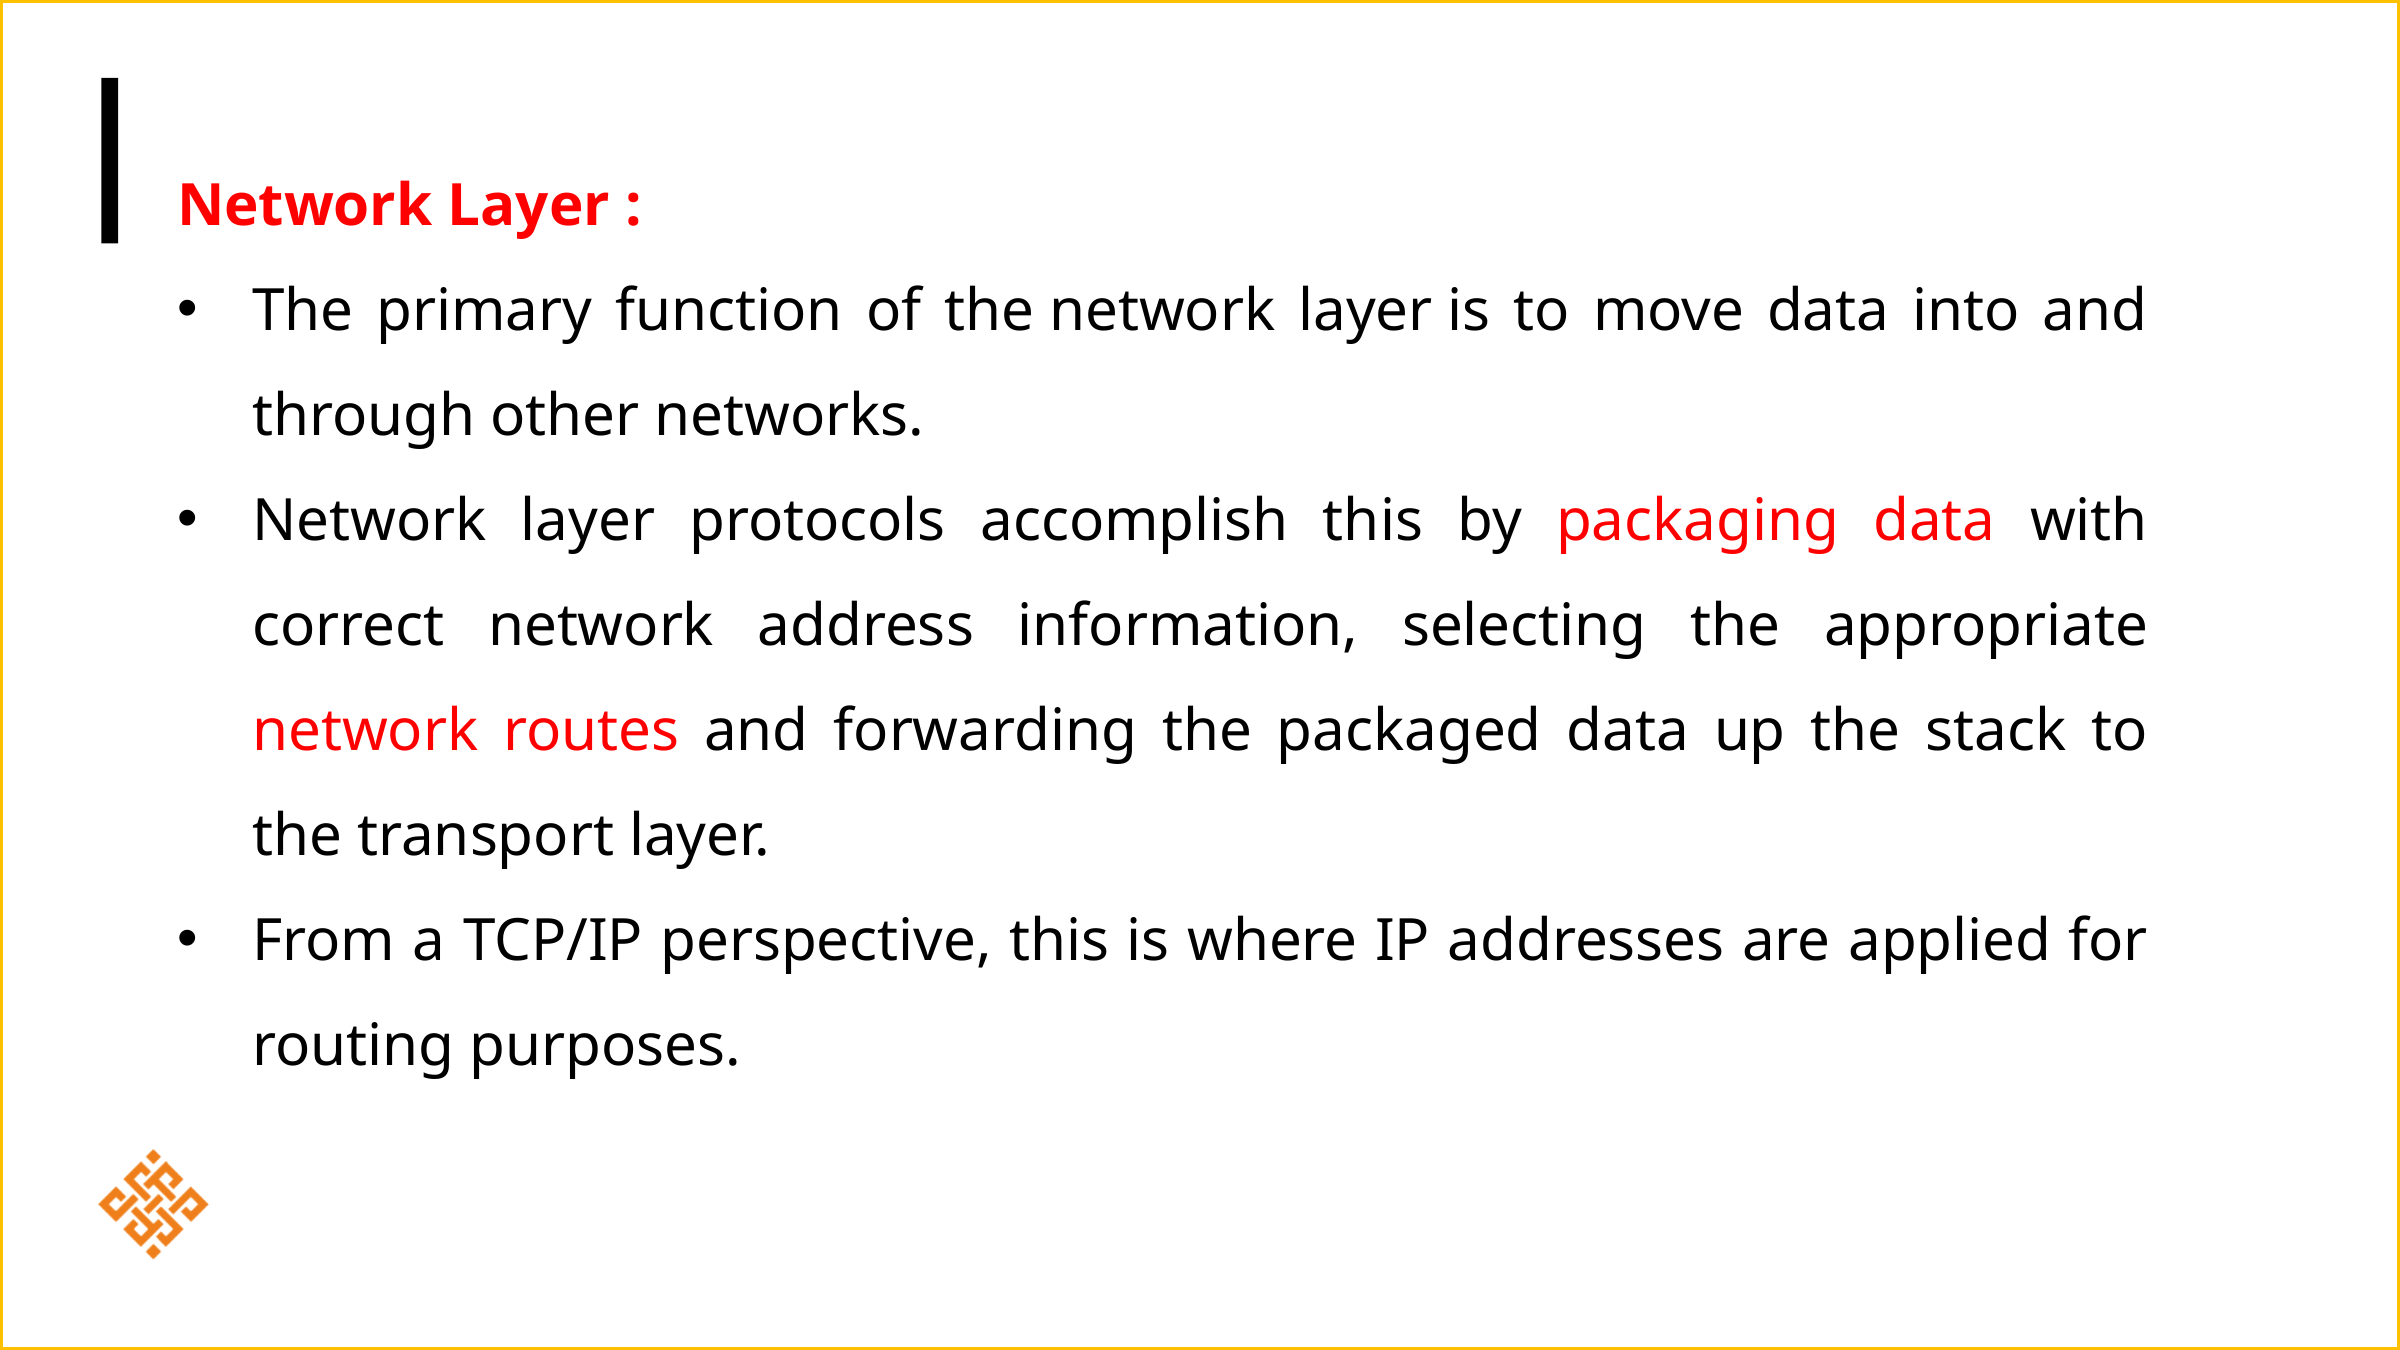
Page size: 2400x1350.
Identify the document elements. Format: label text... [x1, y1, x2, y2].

text_box Network Layer : The primary function of the network layer is to move data into and through other networks. Network layer protocols accomplish this by packaging data with correct network address information, selecting the appropriate network routes and forwarding the packaged data up the stack to the transport layer. From a TCP/IP perspective, this is where IP addresses are applied for routing purposes. [162, 125, 2163, 1295]
picture [75, 1058, 235, 1350]
